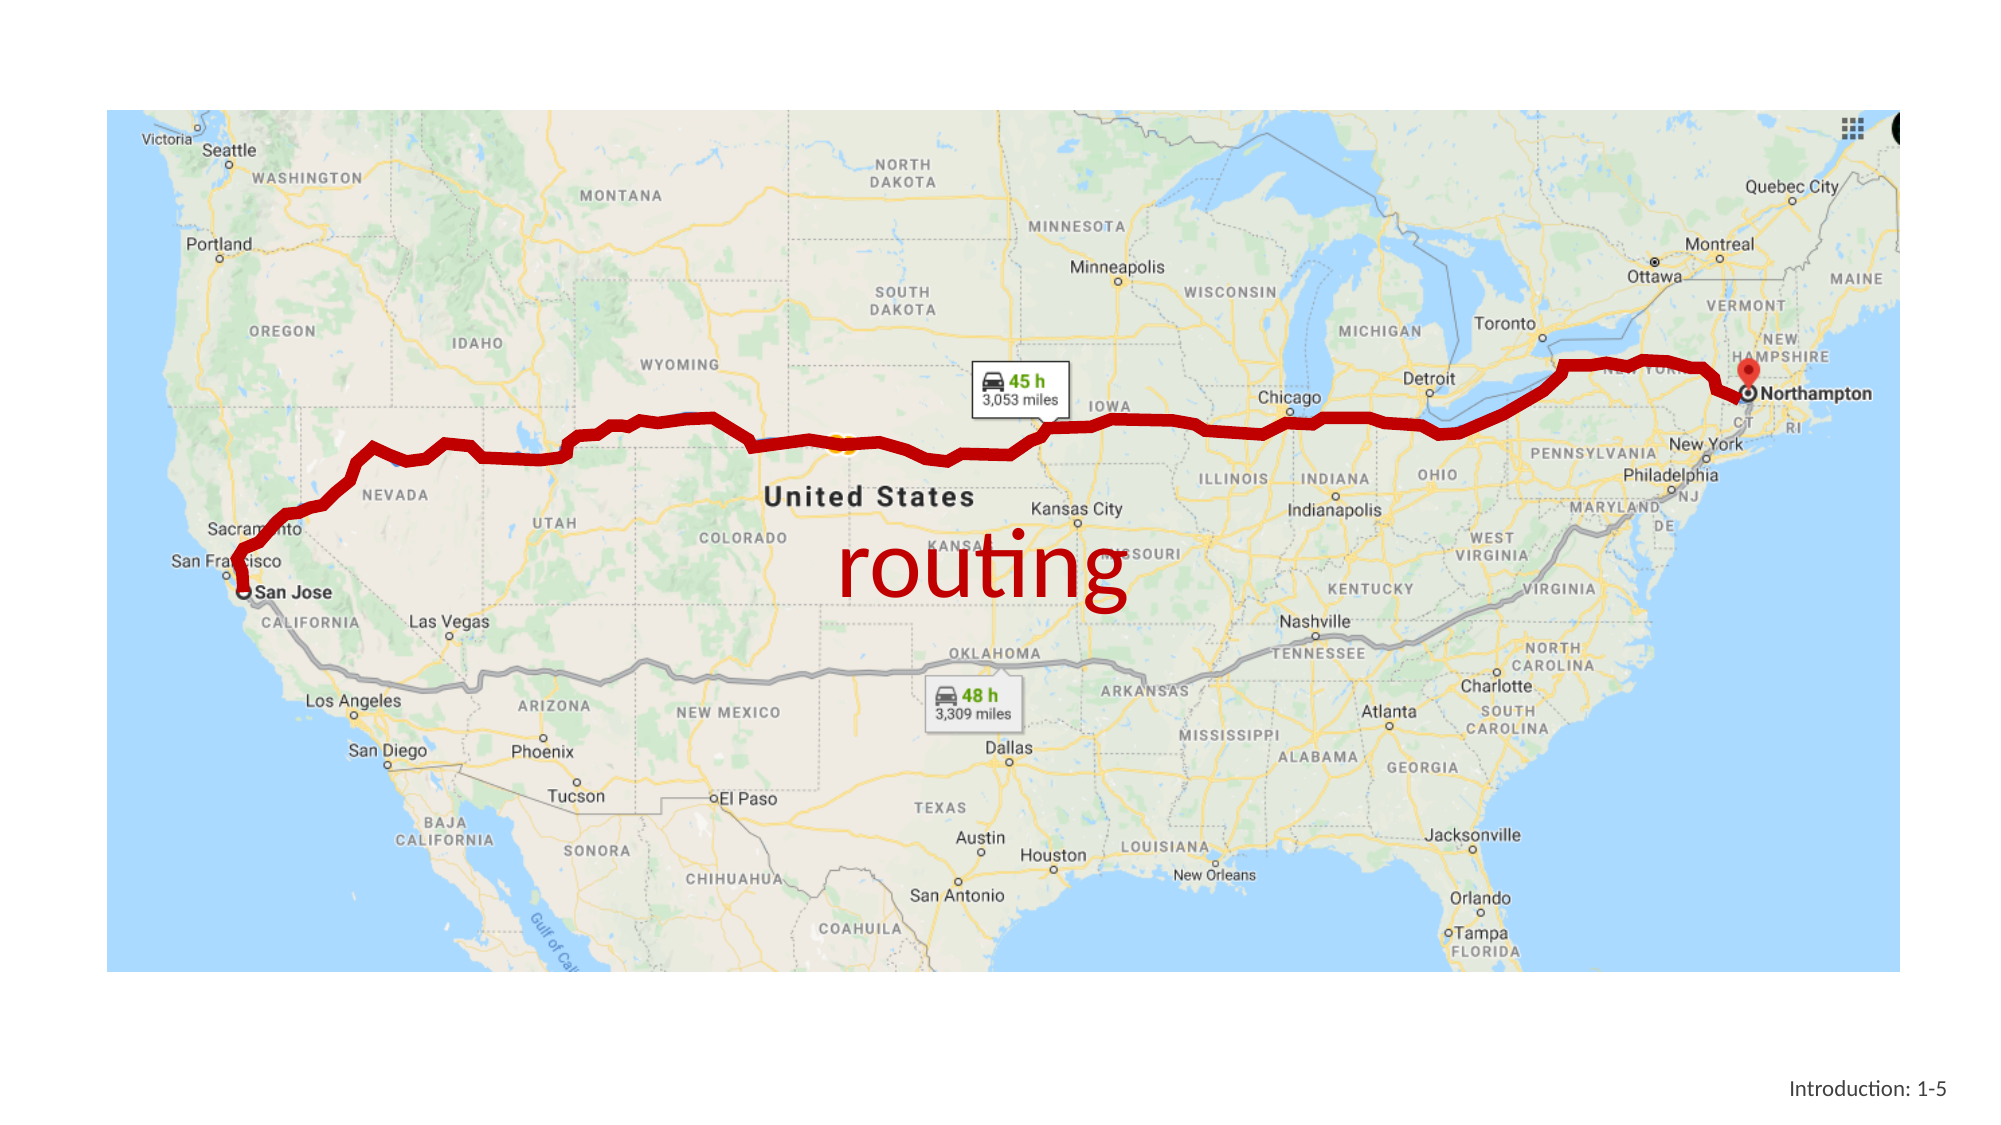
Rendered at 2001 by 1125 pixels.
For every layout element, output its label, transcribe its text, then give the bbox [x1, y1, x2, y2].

slide_number Introduction: 1-5 [1512, 1056, 1963, 1117]
picture [107, 110, 1900, 972]
